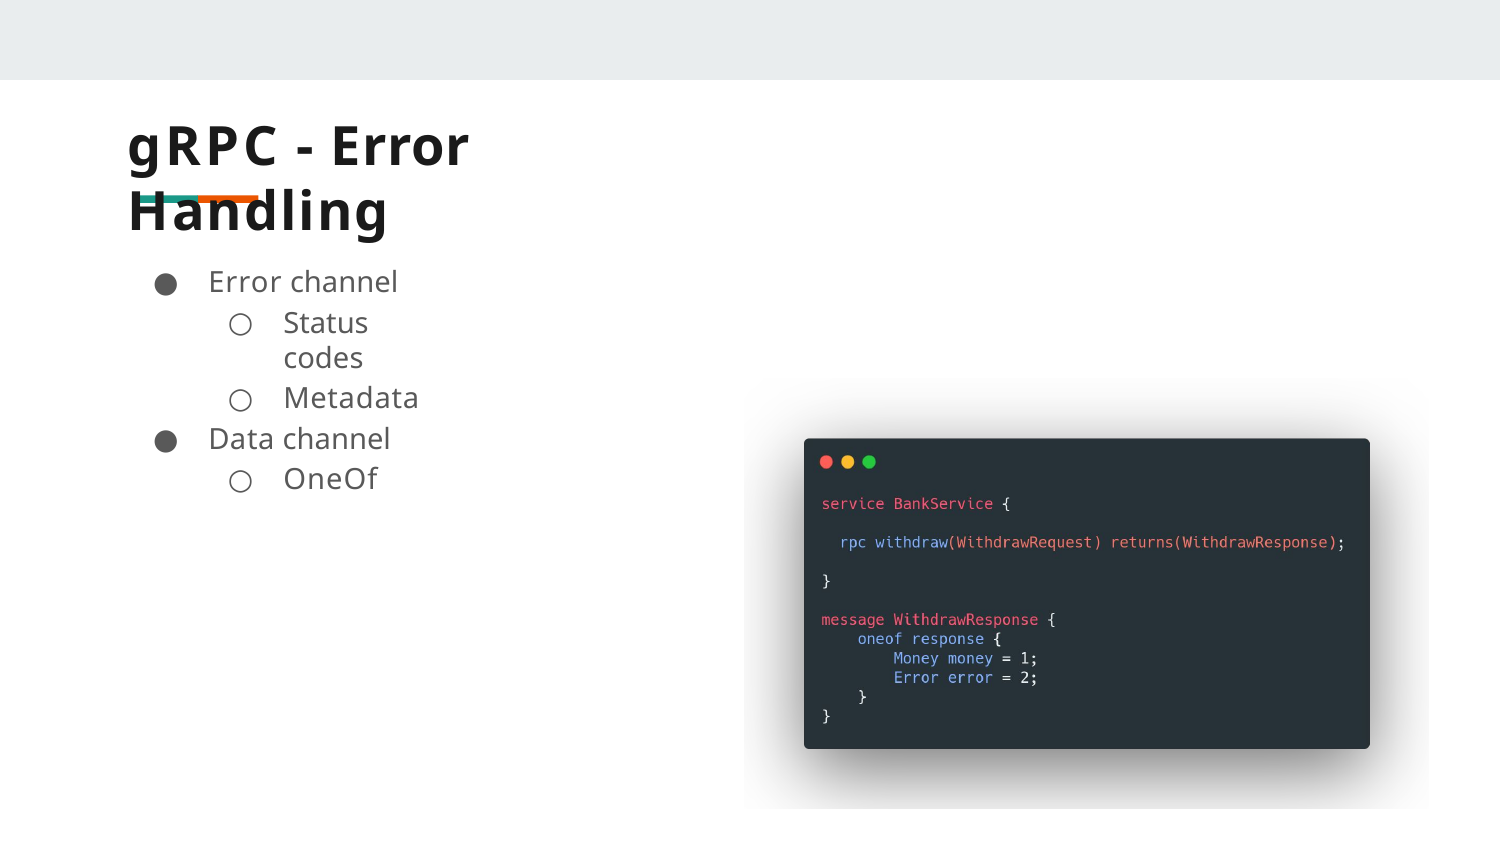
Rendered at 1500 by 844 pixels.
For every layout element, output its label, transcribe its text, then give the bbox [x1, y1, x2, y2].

text_box Error channel Status codes Metadata Data channel OneOf [151, 255, 447, 496]
title gRPC - Error Handling [125, 109, 697, 253]
picture [743, 378, 1429, 810]
